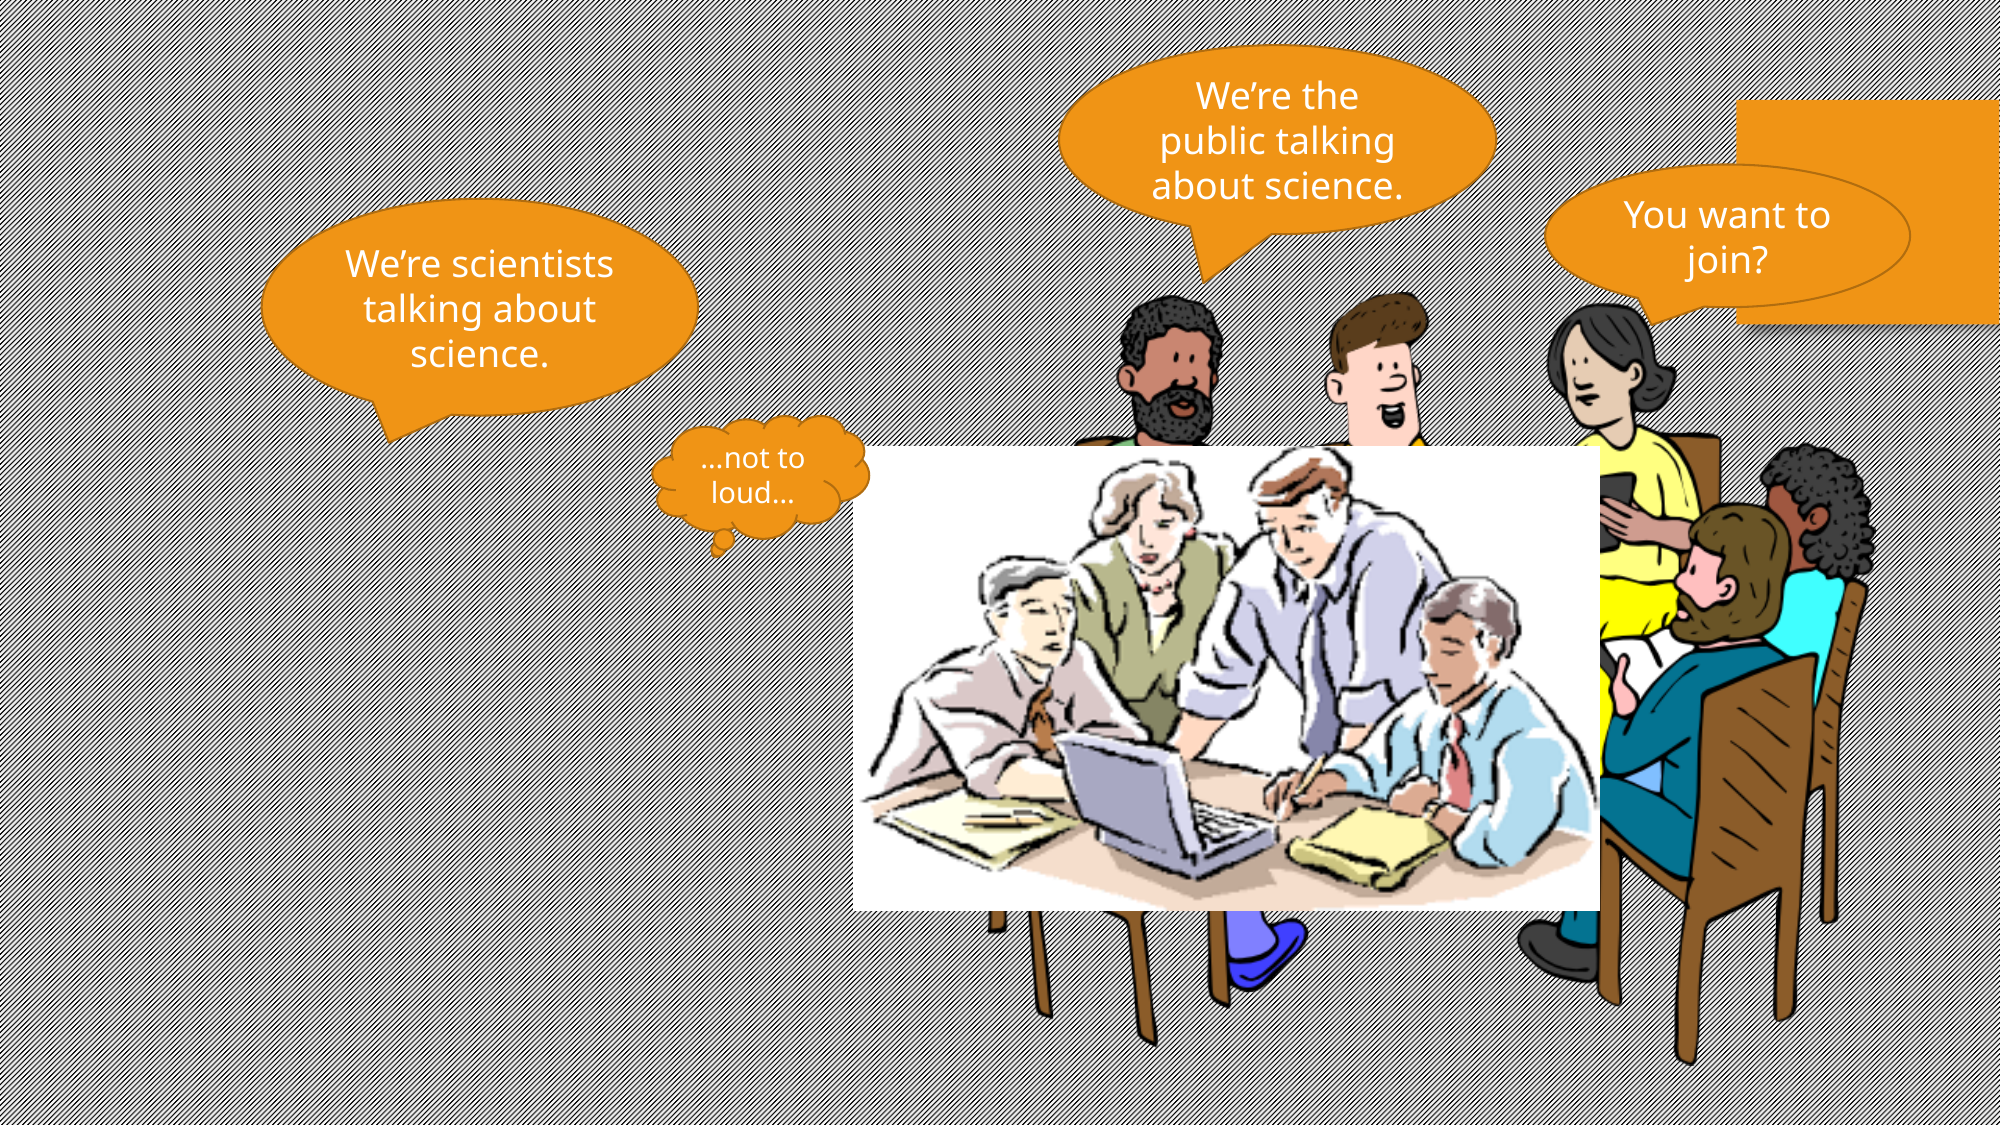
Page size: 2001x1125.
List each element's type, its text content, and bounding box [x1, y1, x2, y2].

text_box We’re the public talking about science. [1058, 45, 1497, 284]
text_box You want to join? [1545, 164, 1911, 290]
text_box …not to loud… [652, 415, 863, 558]
picture [0, 0, 2000, 1125]
text_box We’re scientists talking about science. [261, 198, 699, 443]
